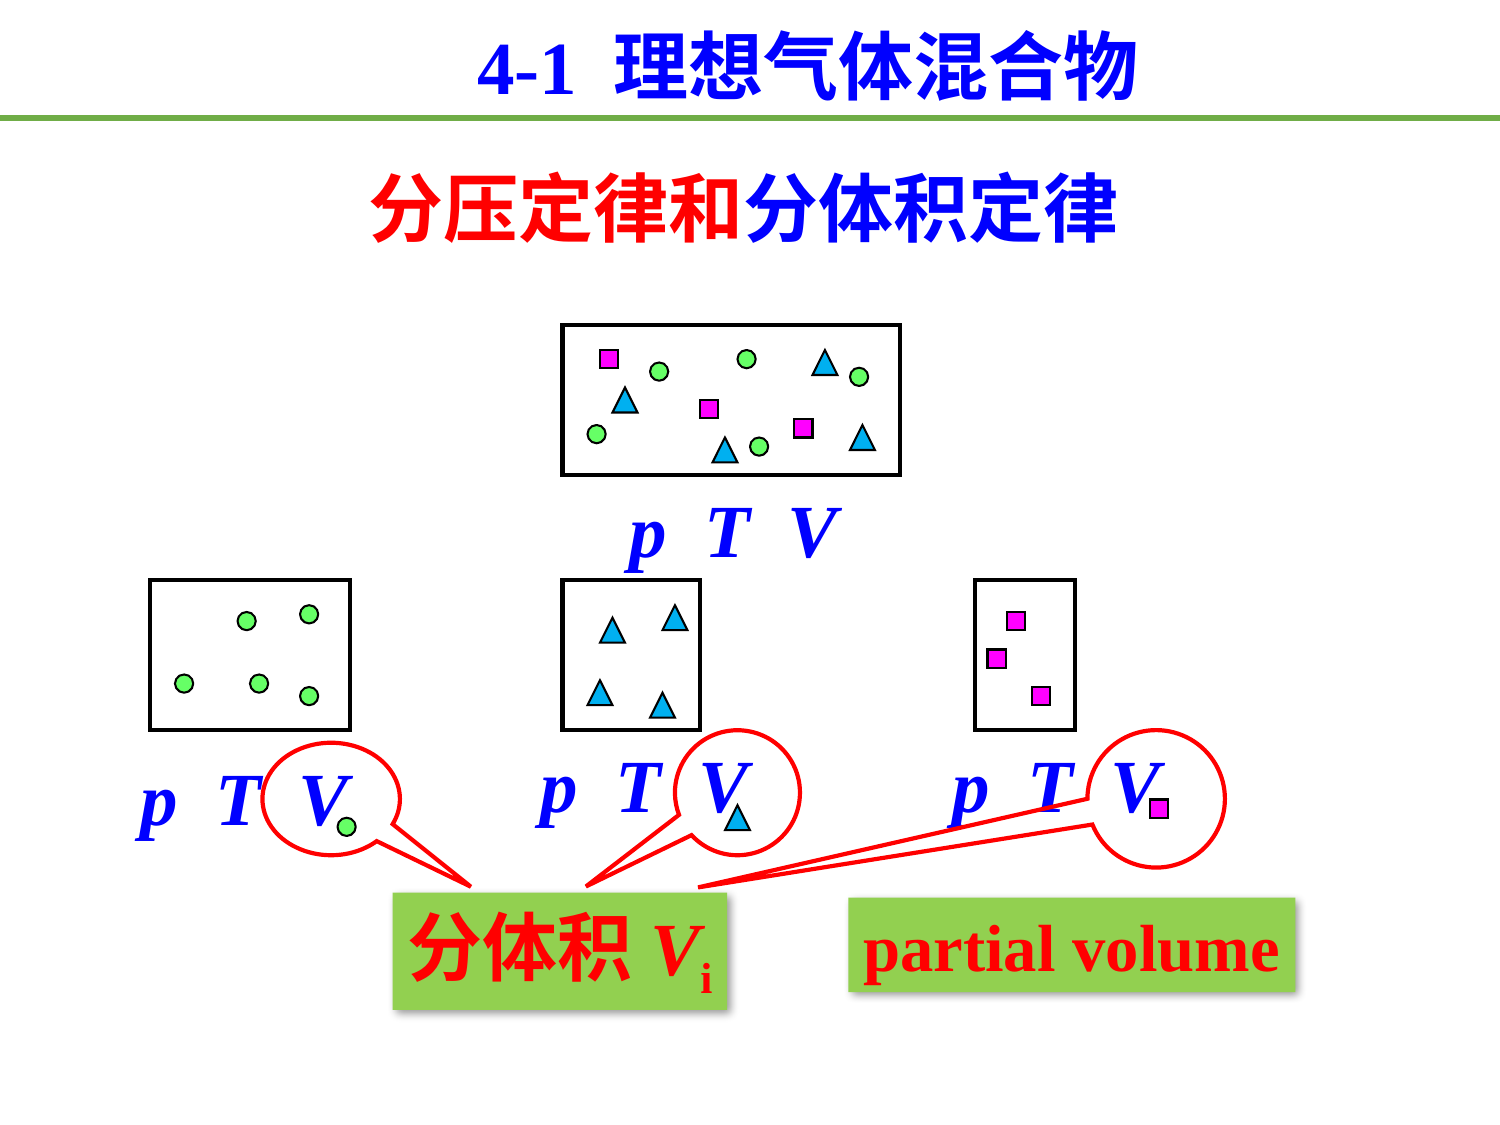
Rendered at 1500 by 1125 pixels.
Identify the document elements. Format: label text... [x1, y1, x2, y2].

text_box [297, 749, 471, 887]
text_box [524, 580, 764, 836]
text_box partial volume [848, 897, 1296, 993]
text_box [737, 350, 756, 369]
text_box [692, 736, 800, 856]
text_box [585, 836, 690, 887]
text_box [650, 362, 669, 381]
text_box [1098, 733, 1225, 868]
text_box [600, 350, 619, 369]
text_box [812, 350, 838, 376]
text_box [587, 425, 606, 444]
text_box [849, 425, 875, 451]
text_box 分压定律和分体积定律 [37, 164, 1450, 263]
text_box [794, 419, 813, 438]
text_box 分体积Vi [392, 892, 728, 1010]
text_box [124, 580, 364, 848]
text_box 4-1 理想气体混合物 [462, 12, 1300, 118]
text_box [612, 387, 638, 413]
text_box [937, 580, 1176, 836]
text_box [562, 324, 900, 475]
text_box [699, 399, 719, 419]
text_box [698, 833, 1021, 888]
text_box [750, 437, 769, 456]
text_box p T V [614, 475, 853, 580]
text_box [712, 437, 738, 463]
text_box [849, 367, 869, 386]
